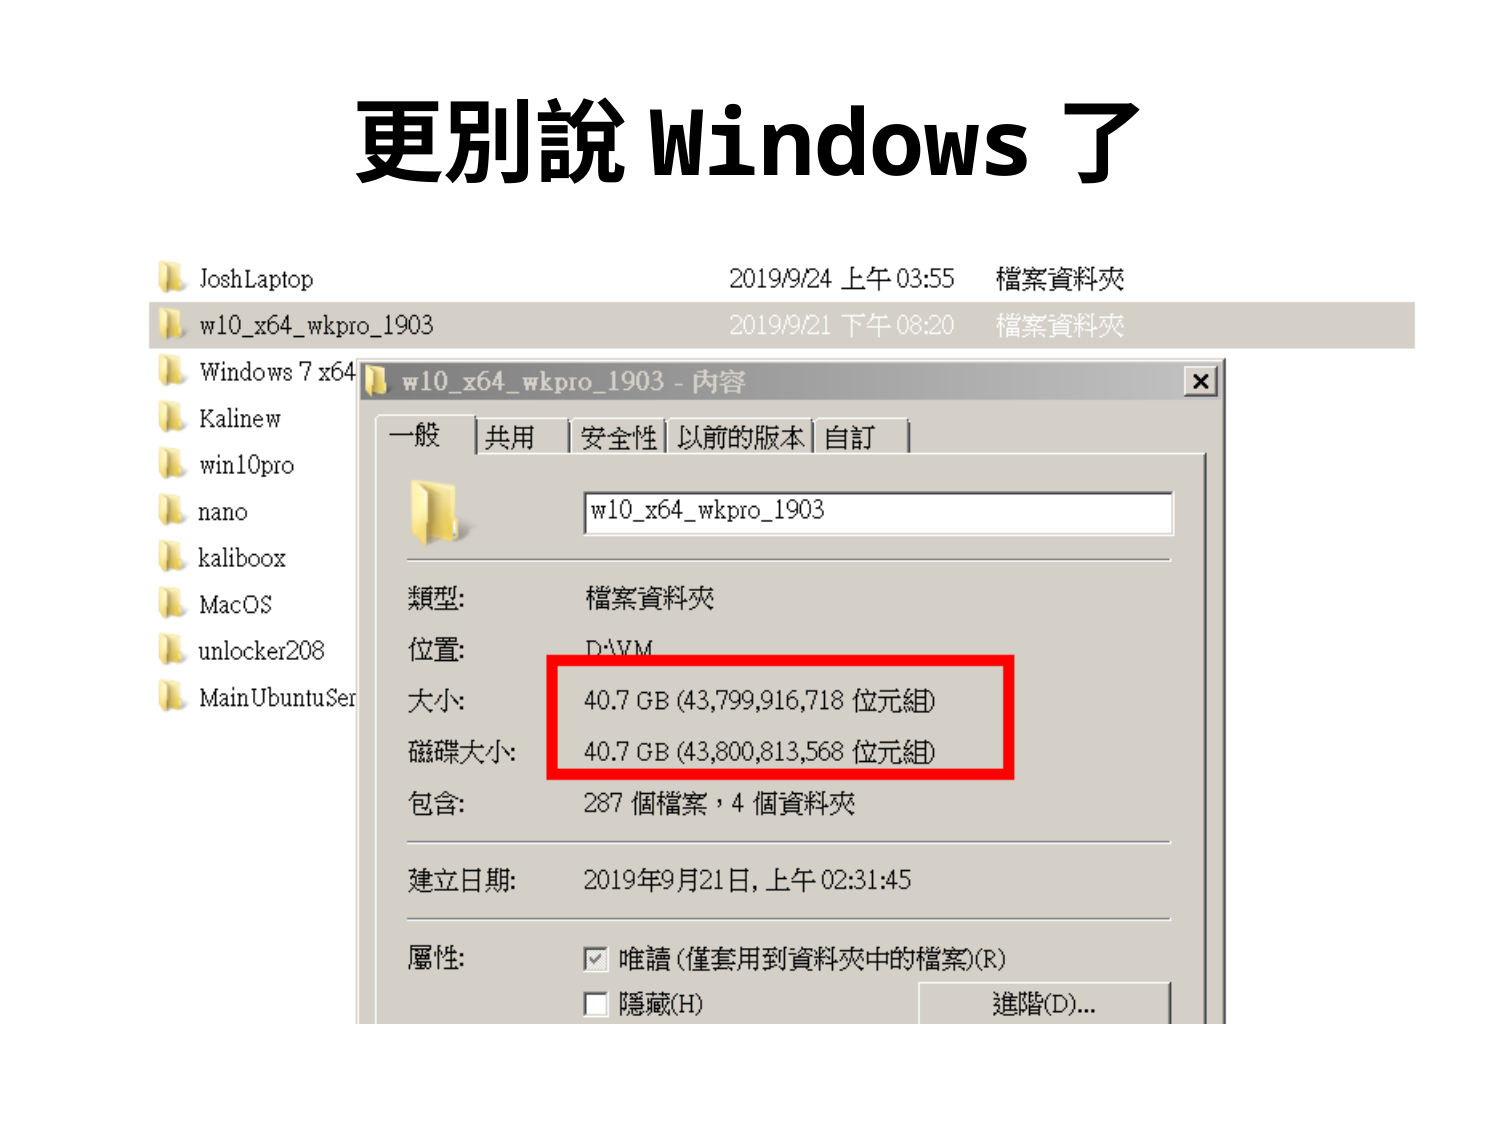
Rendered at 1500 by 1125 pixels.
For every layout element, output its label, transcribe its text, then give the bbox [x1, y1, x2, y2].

title 更別說Windows了 [75, 45, 1425, 233]
picture [135, 243, 1429, 1024]
